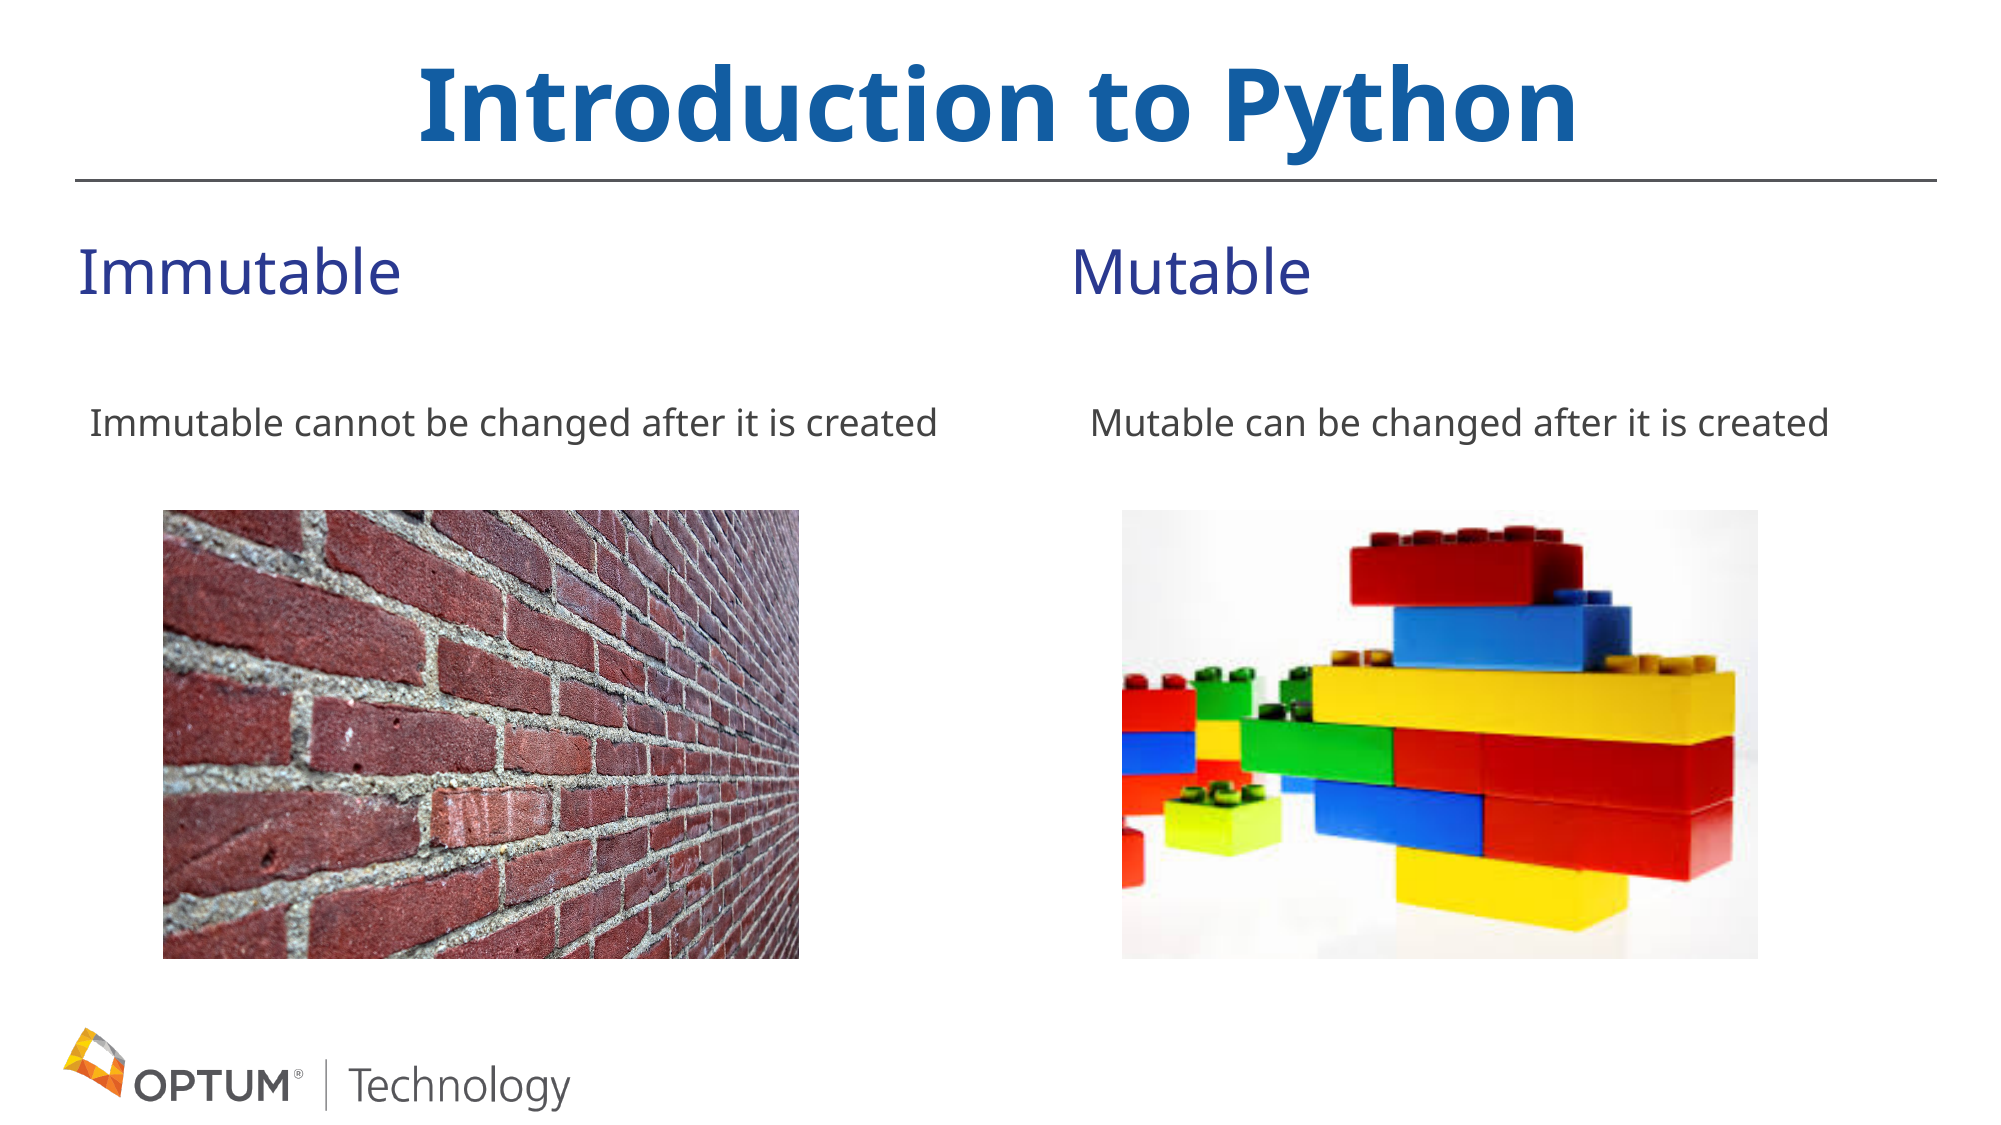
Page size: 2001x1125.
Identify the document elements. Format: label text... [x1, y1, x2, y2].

text_box Immutable [63, 217, 720, 317]
picture [163, 510, 799, 959]
picture [1122, 510, 1758, 959]
text_box Mutable can be changed after it is created [1074, 376, 2000, 563]
text_box Introduction to Python [137, 0, 1863, 218]
text_box Immutable cannot be changed after it is created [74, 376, 1000, 570]
text_box Mutable [1055, 217, 1712, 317]
